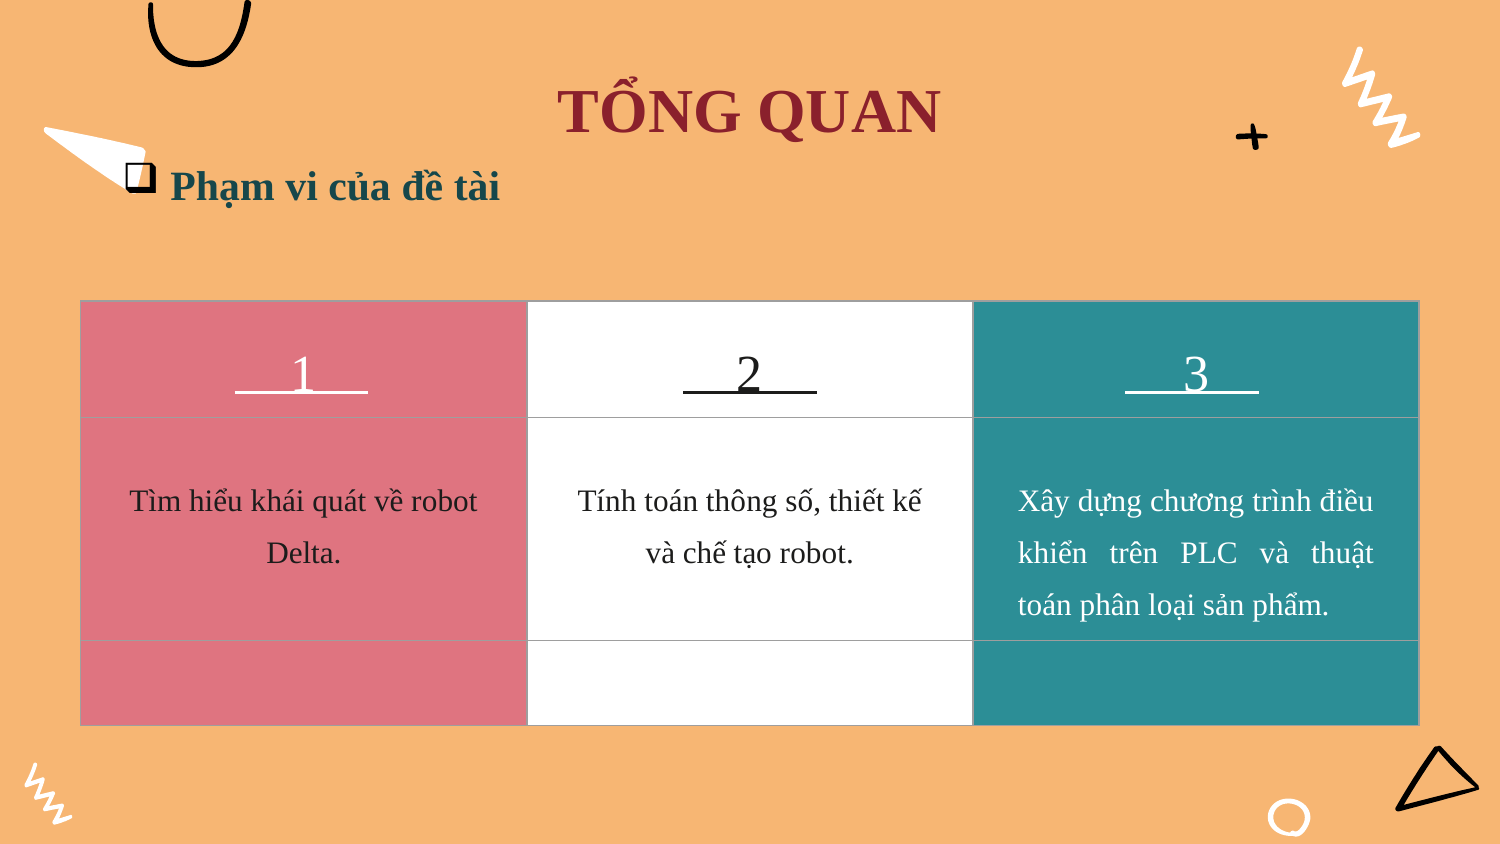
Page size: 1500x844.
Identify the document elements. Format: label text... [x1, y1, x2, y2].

table_cell Xây dựng chương trình điều khiển trên PLC và thuật toán phân loại sản phẩm. [974, 418, 1418, 640]
table_header 3 [974, 302, 1418, 417]
table_header 2 [528, 302, 972, 417]
table_cell [81, 641, 526, 725]
table_cell Tìm hiểu khái quát về robot Delta. [81, 418, 526, 640]
table_header 1 [81, 302, 526, 417]
table_cell [528, 641, 972, 725]
table_cell Tính toán thông số, thiết kế và chế tạo robot. [528, 418, 972, 640]
text_box Phạm vi của đề tài [86, 143, 662, 246]
title TỔNG QUAN [118, 55, 1382, 144]
table_cell [974, 641, 1418, 725]
